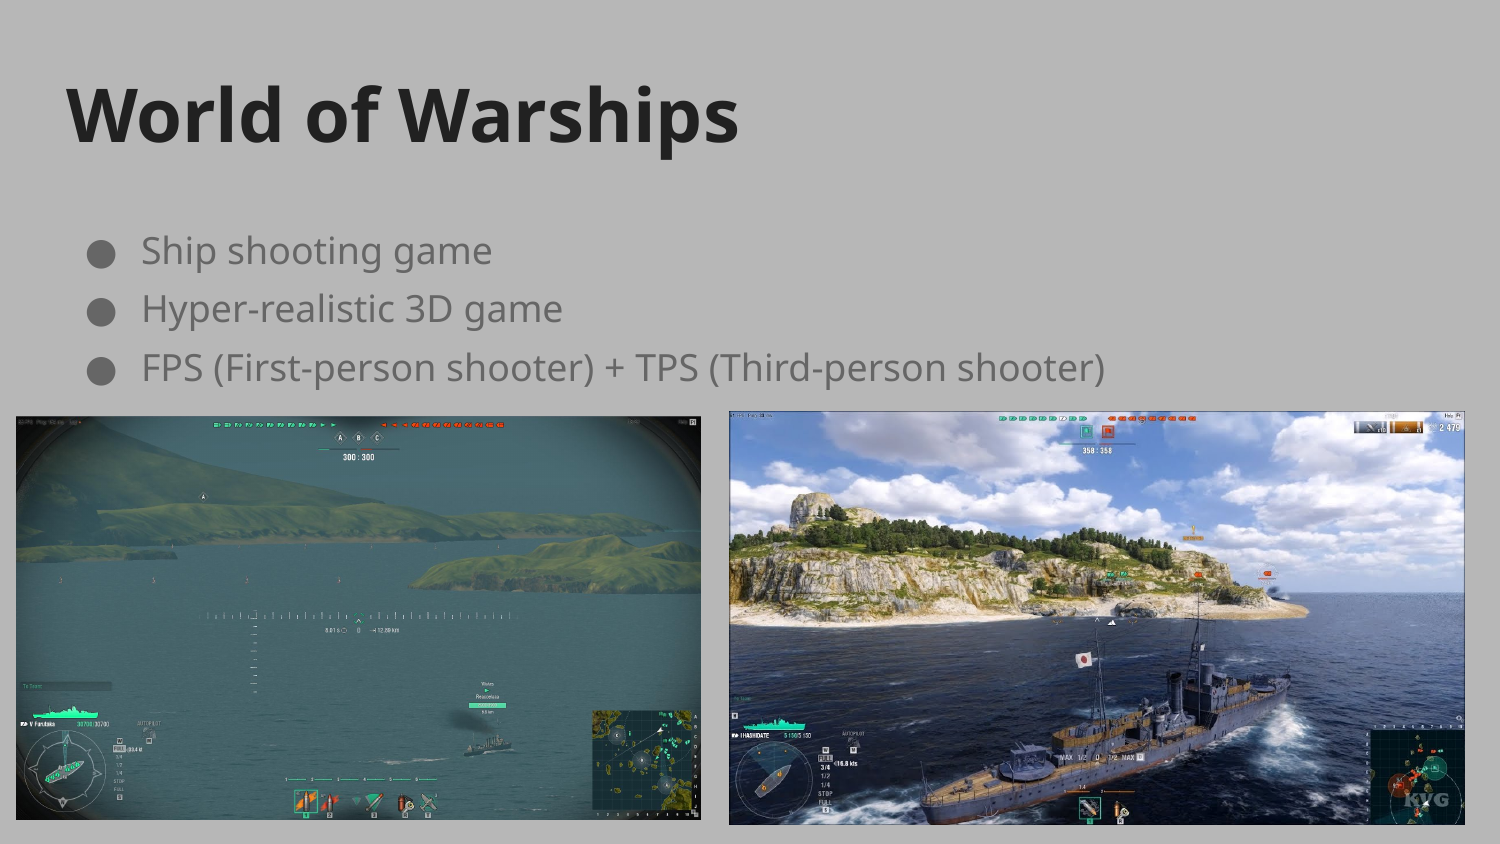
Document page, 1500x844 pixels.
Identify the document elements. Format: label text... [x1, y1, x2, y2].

picture [16, 416, 702, 821]
list Ship shooting game Hyper-realistic 3D game FPS (First-person shooter) + TPS (Third-person shooter) [51, 201, 1449, 750]
title World of Warships [51, 48, 1449, 180]
picture [729, 411, 1465, 826]
